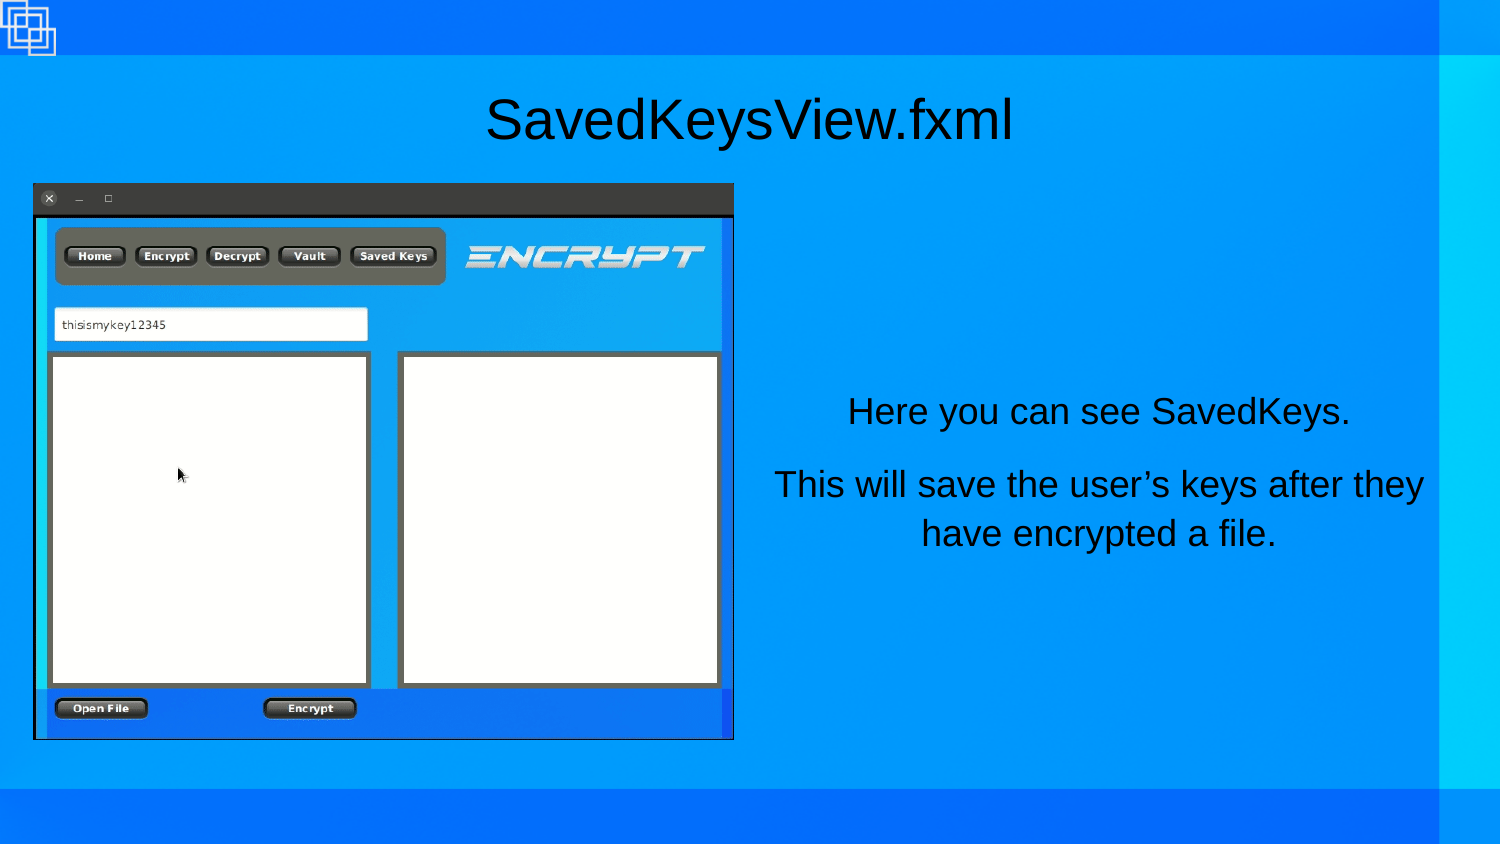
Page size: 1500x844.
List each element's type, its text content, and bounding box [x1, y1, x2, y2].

picture [0, 0, 1500, 844]
list Here you can see SavedKeys. This will save the user’s keys after they have encrypted a file. [750, 189, 1449, 750]
title SavedKeysView.fxml [51, 72, 1449, 167]
